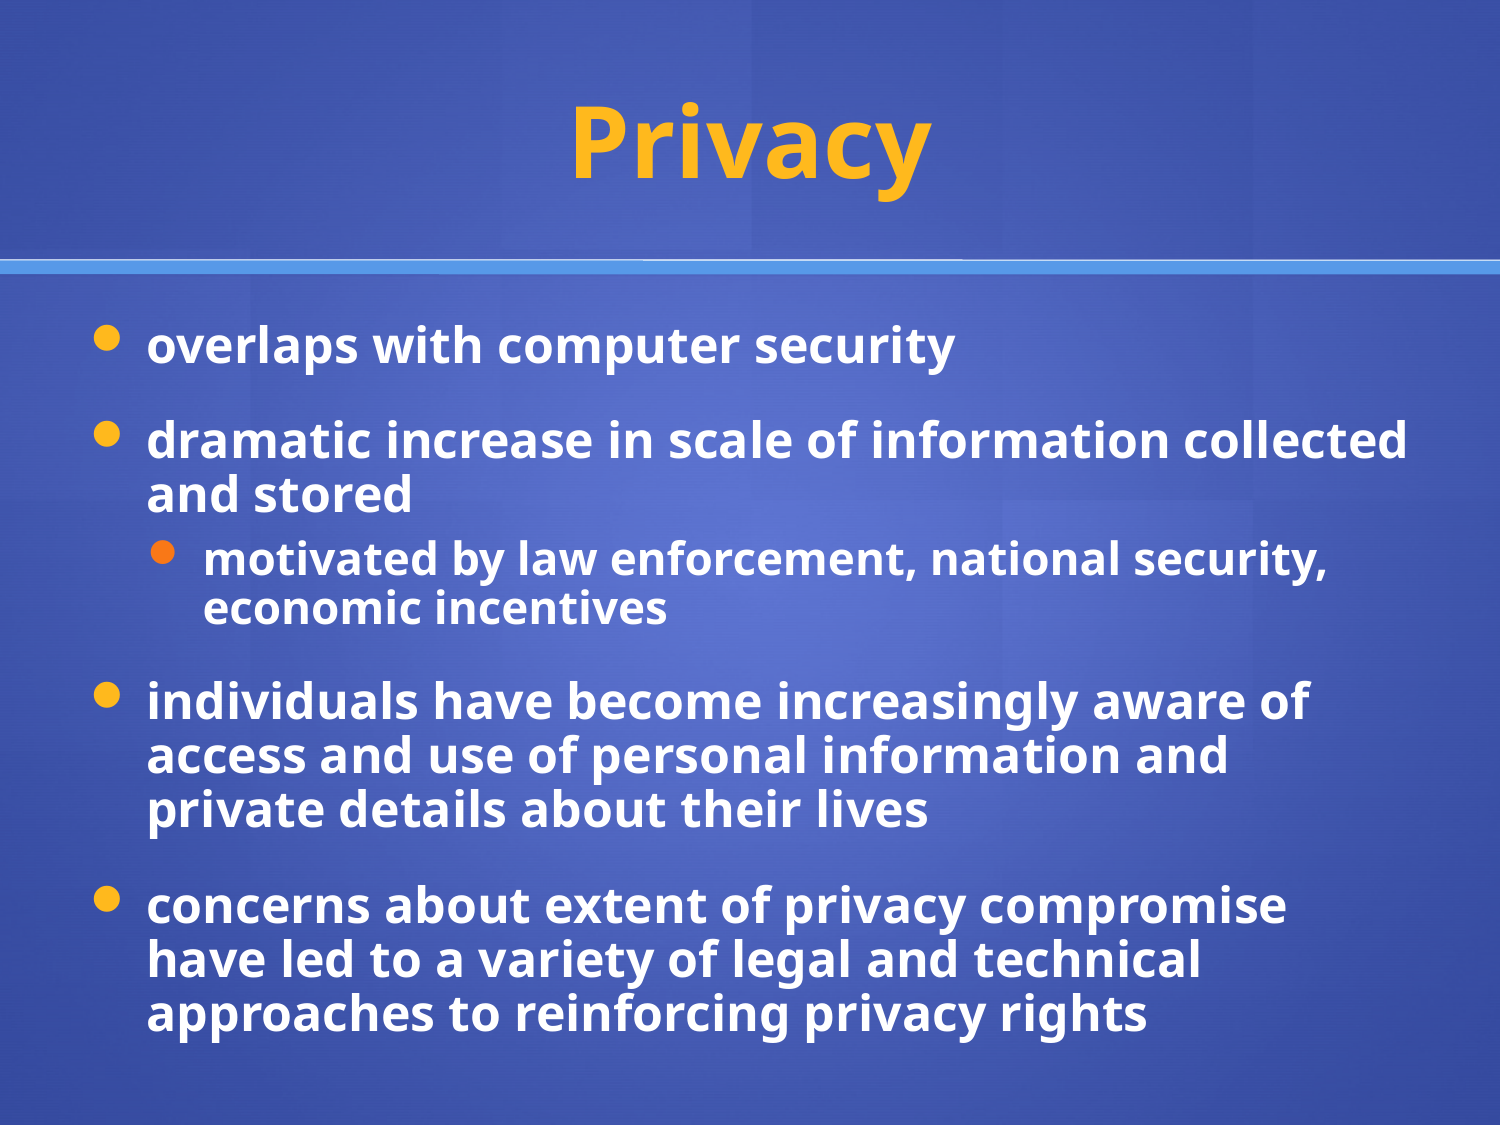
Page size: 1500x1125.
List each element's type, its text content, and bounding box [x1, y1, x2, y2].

title Privacy [75, 45, 1425, 233]
list overlaps with computer security dramatic increase in scale of information collected and stored motivated by law enforcement, national security, economic incentives individuals have become increasingly aware of access and use of personal information and private details about their lives concerns about extent of privacy compromise have led to a variety of legal and technical approaches to reinforcing privacy rights [75, 312, 1425, 1088]
